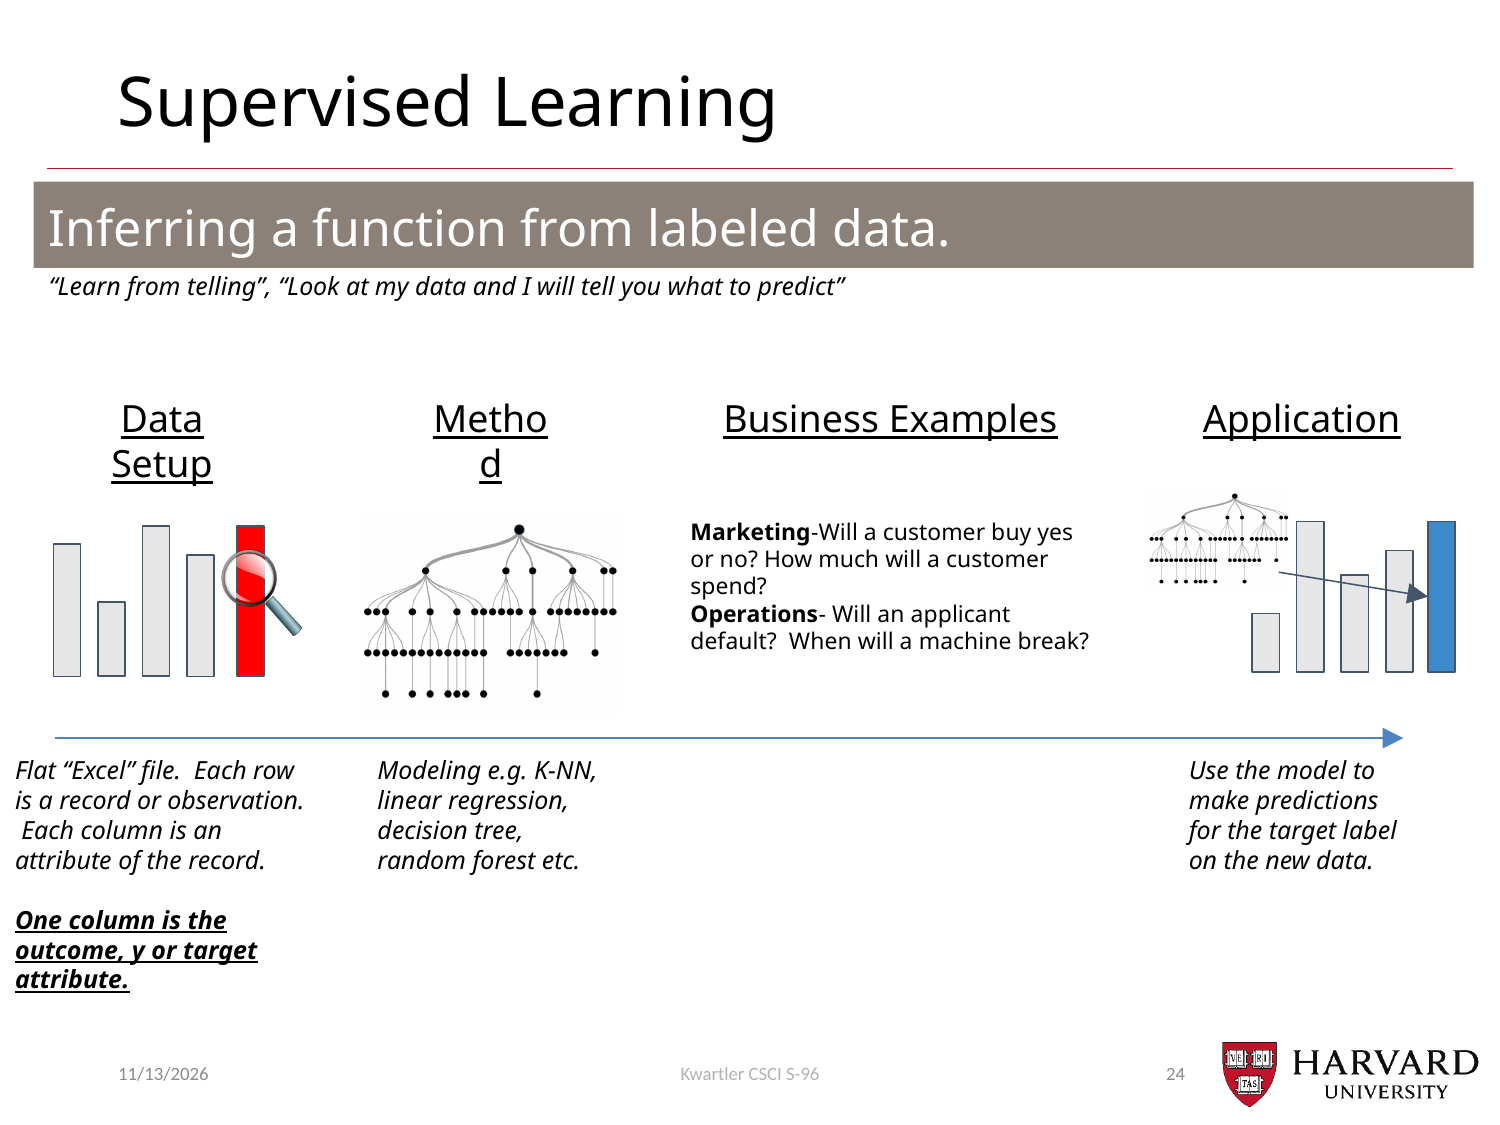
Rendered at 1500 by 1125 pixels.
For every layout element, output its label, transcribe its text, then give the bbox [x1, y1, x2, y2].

text_box “Learn from telling”, “Look at my data and I will tell you what to predict” [33, 255, 1474, 296]
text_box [53, 525, 215, 677]
text_box [236, 525, 265, 549]
text_box Operations- Will an applicant default? When will a machine break? [675, 569, 1106, 685]
picture [1200, 1024, 1500, 1125]
text_box Use the model to make predictions for the target label on the new data. [1173, 739, 1431, 861]
text_box Business Examples [668, 380, 1113, 452]
footer Kwartler CSCI S-96 [496, 1042, 1004, 1103]
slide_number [103, 1042, 441, 1103]
text_box Data Setup [64, 380, 260, 452]
text_box Flat “Excel” file. Each row is a record or observation. Each column is an attribute of the record. One column is the outcome, y or target attribute. [0, 739, 326, 1029]
text_box Application [1170, 380, 1434, 452]
picture [221, 549, 302, 636]
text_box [1148, 487, 1456, 672]
text_box Method [408, 380, 574, 452]
text_box Inferring a function from labeled data. [33, 181, 1474, 255]
slide_number 24 [1059, 1042, 1200, 1103]
text_box Modeling e.g. K-NN, linear regression, decision tree, random forest etc. [362, 739, 620, 894]
text_box [236, 636, 265, 677]
picture [361, 512, 620, 717]
title Supervised Learning [103, 59, 1397, 157]
text_box Marketing-Will a customer buy yes or no? How much will a customer spend? [675, 502, 1106, 569]
